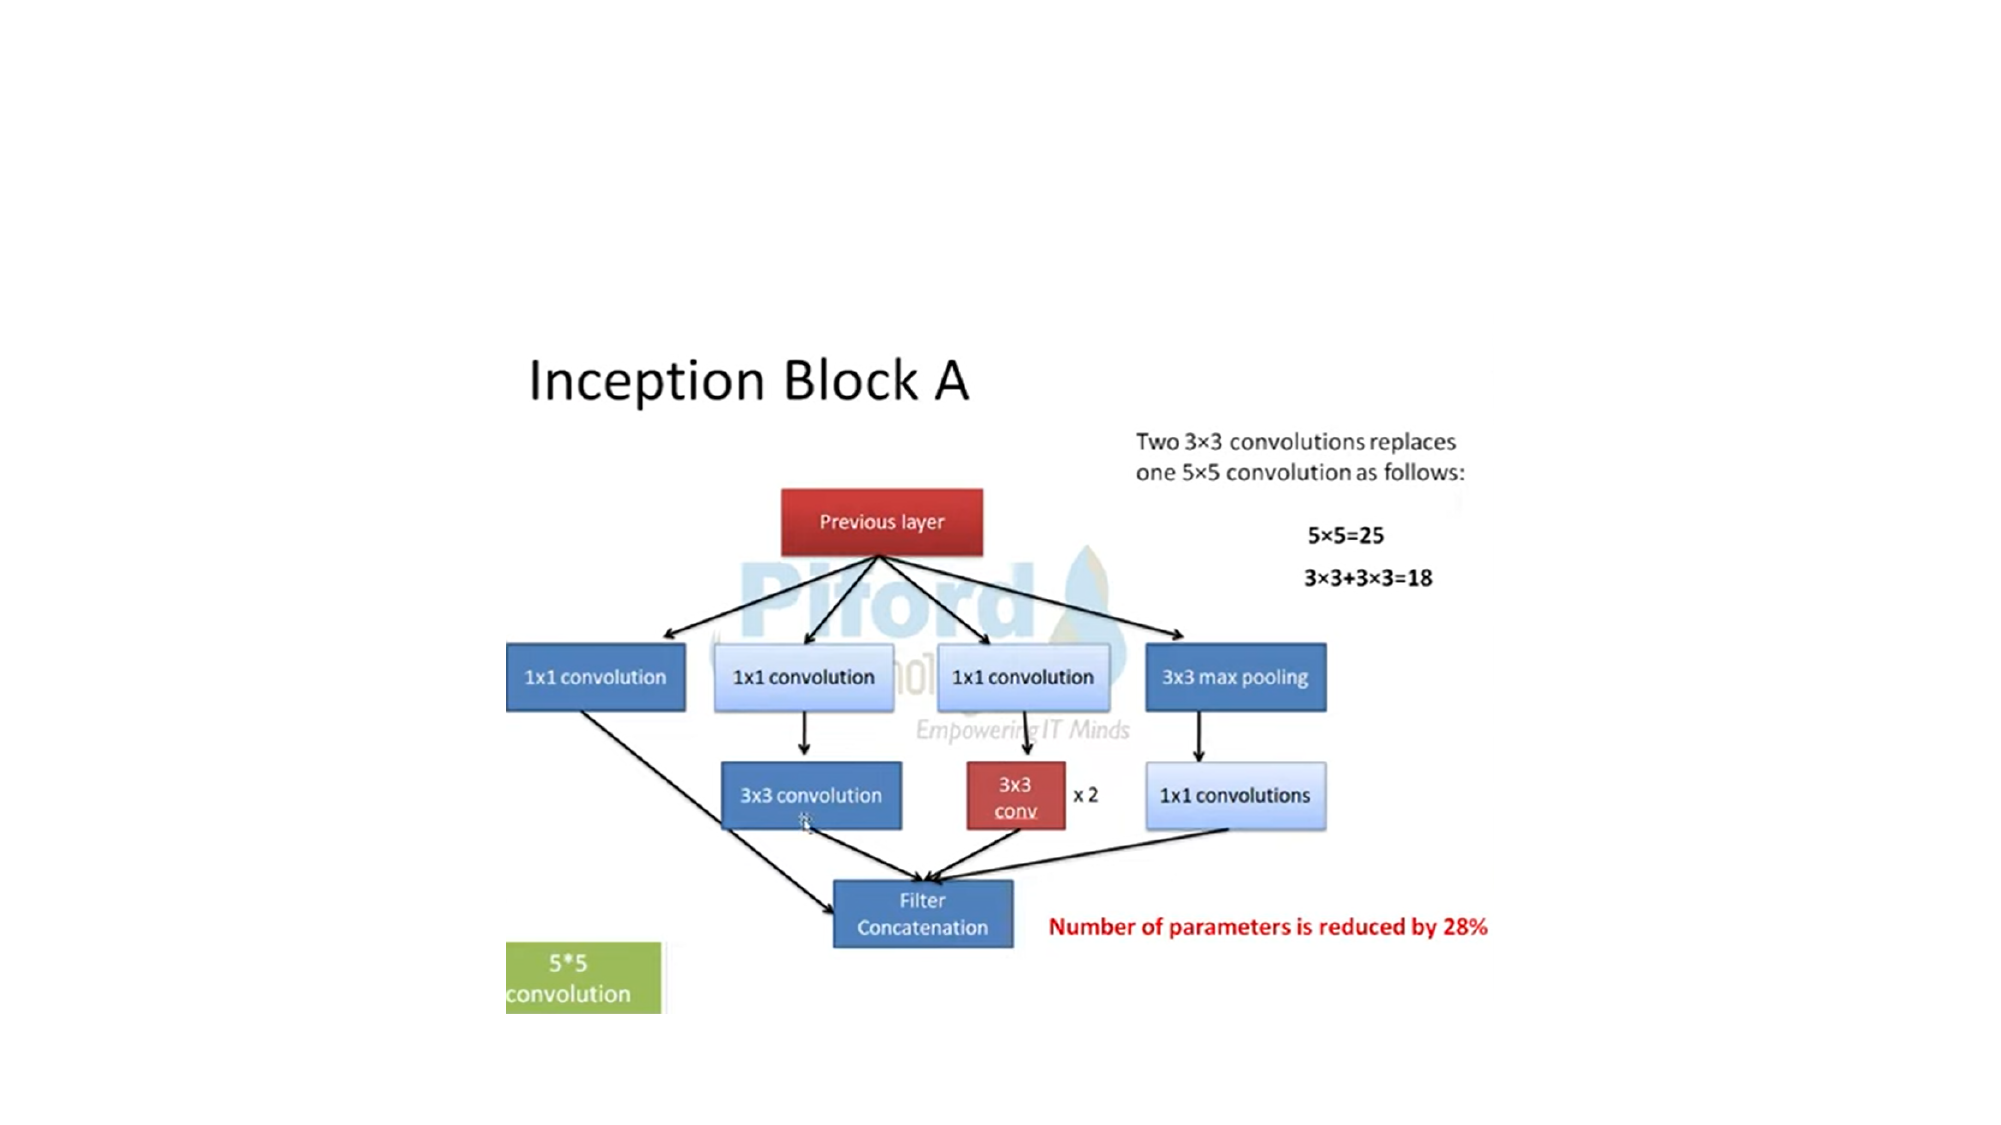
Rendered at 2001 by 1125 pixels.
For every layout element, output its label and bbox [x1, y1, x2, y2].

list [506, 299, 1494, 1014]
